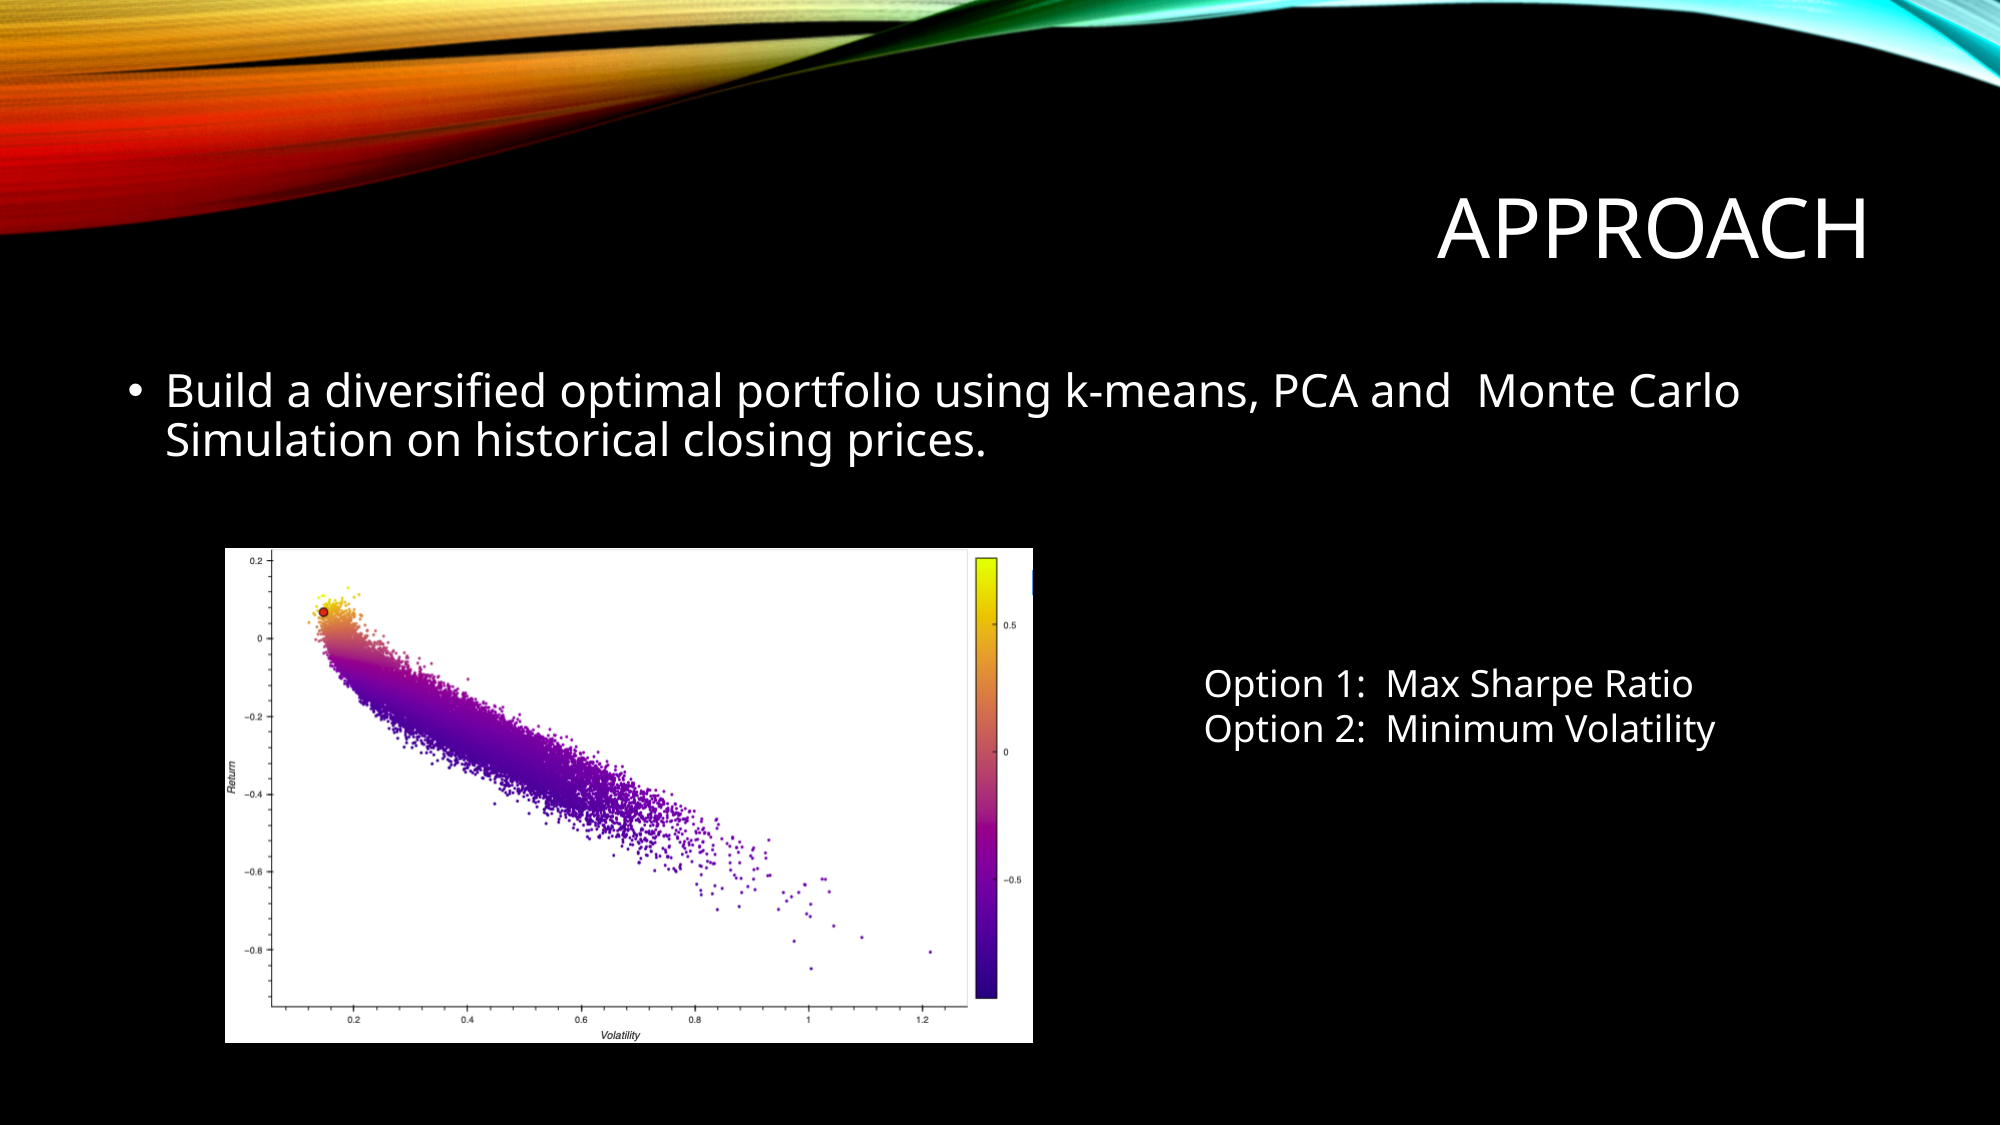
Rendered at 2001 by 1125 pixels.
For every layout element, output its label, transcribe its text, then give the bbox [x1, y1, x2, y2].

text_box Option 1: Max Sharpe Ratio Option 2: Minimum Volatility [1188, 652, 1732, 757]
list Build a diversified optimal portfolio using k-means, PCA and Monte Carlo Simulation on historical closing prices. [112, 360, 1888, 1021]
picture [0, 0, 2000, 237]
title approach [474, 125, 1888, 338]
picture [224, 548, 1033, 1043]
